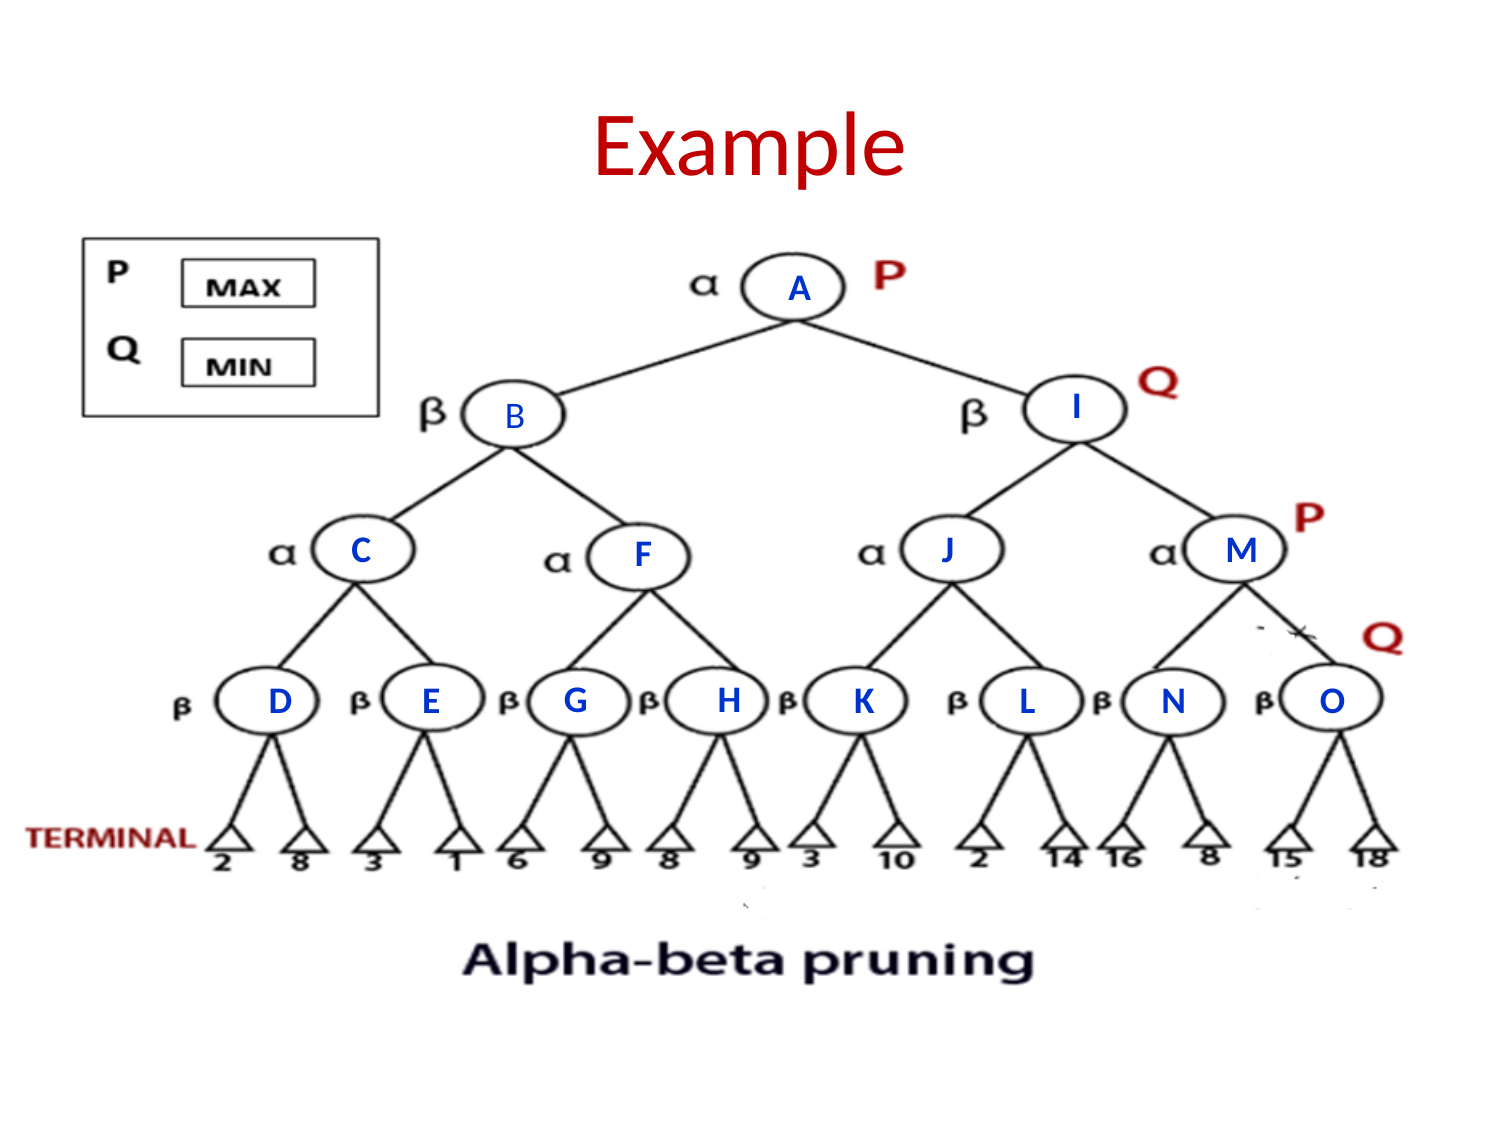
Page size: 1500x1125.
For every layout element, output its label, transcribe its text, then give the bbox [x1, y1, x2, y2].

title Example [75, 45, 1425, 194]
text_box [22, 195, 1431, 1000]
